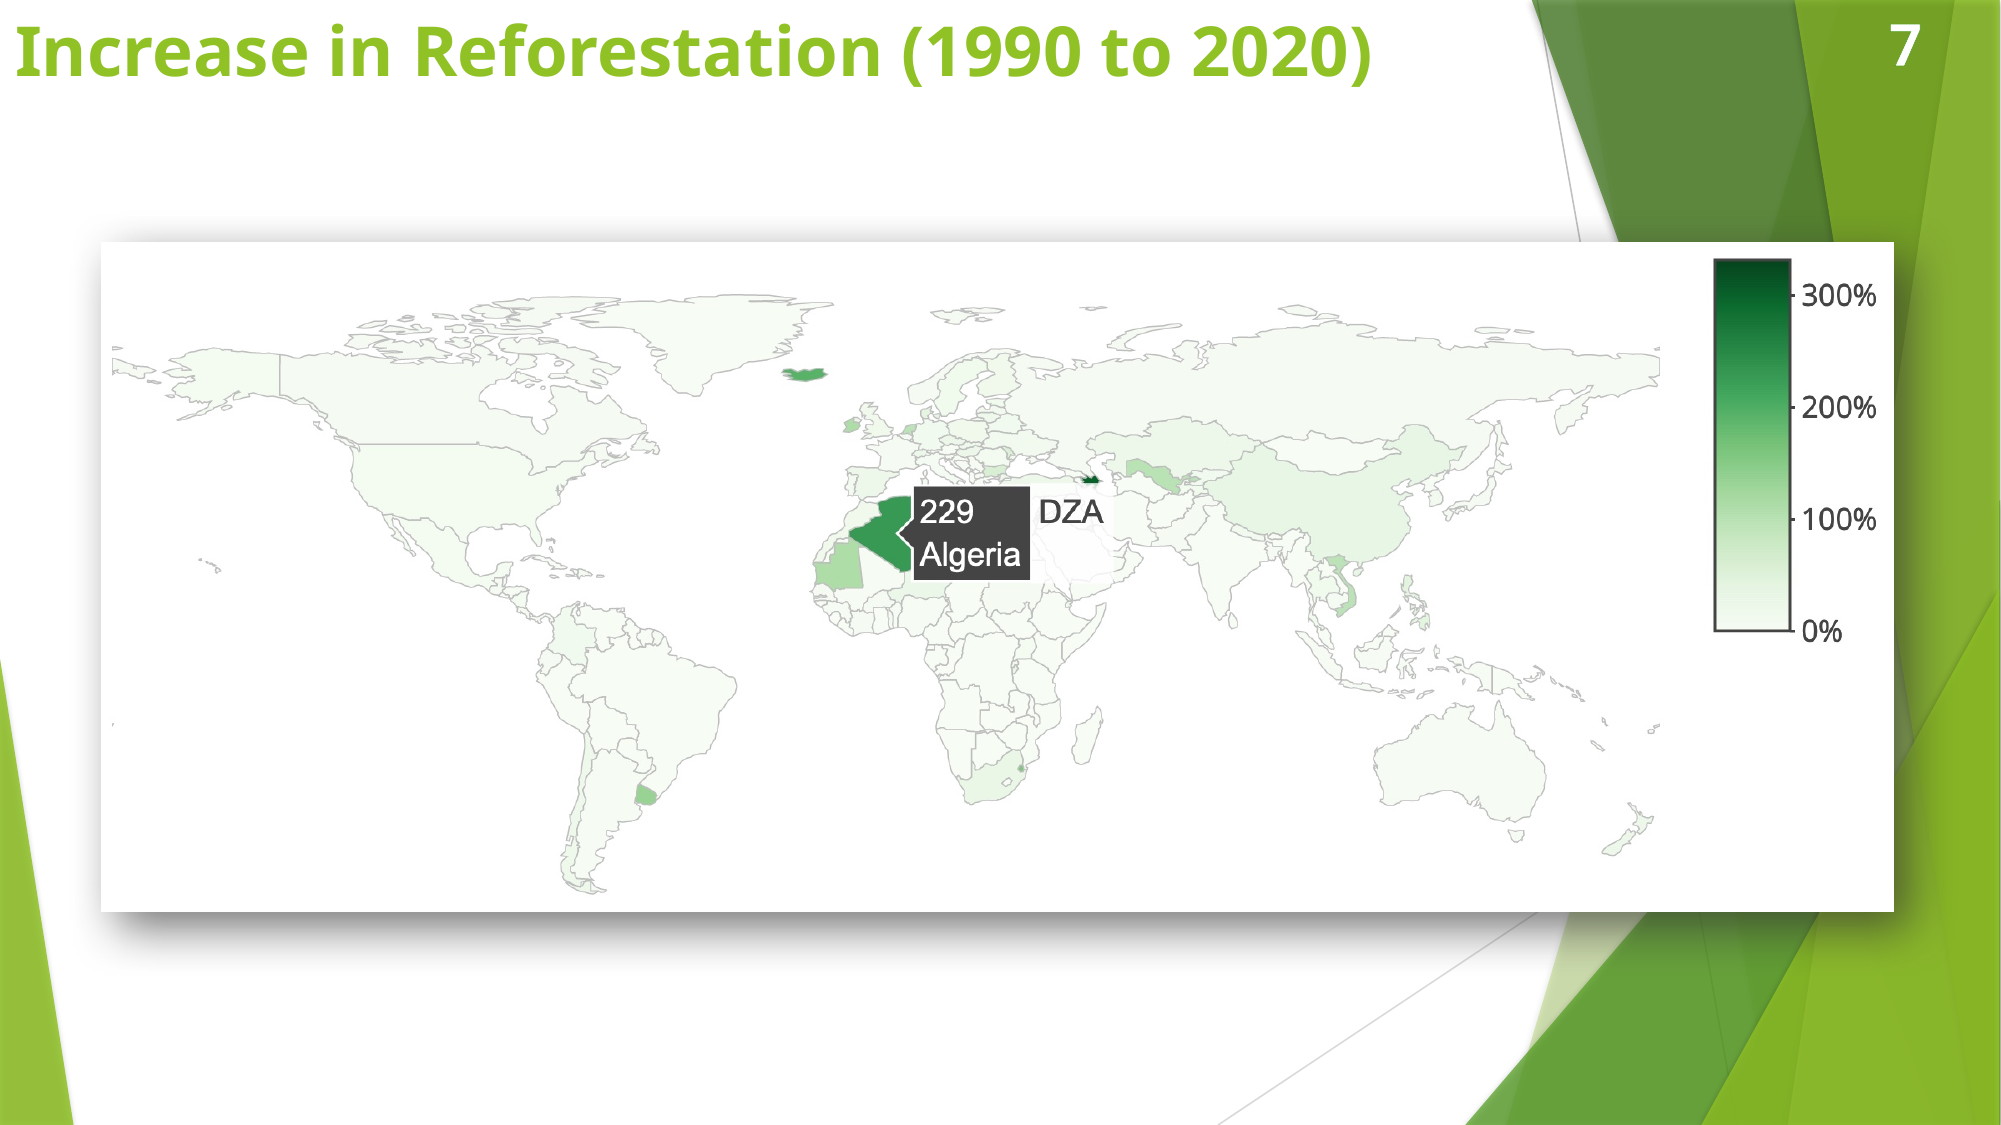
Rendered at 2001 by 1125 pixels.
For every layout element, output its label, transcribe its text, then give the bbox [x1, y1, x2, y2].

picture [101, 241, 1894, 912]
text_box Increase in Reforestation (1990 to 2020) [0, 0, 1460, 100]
text_box 7 [1873, 0, 1938, 85]
